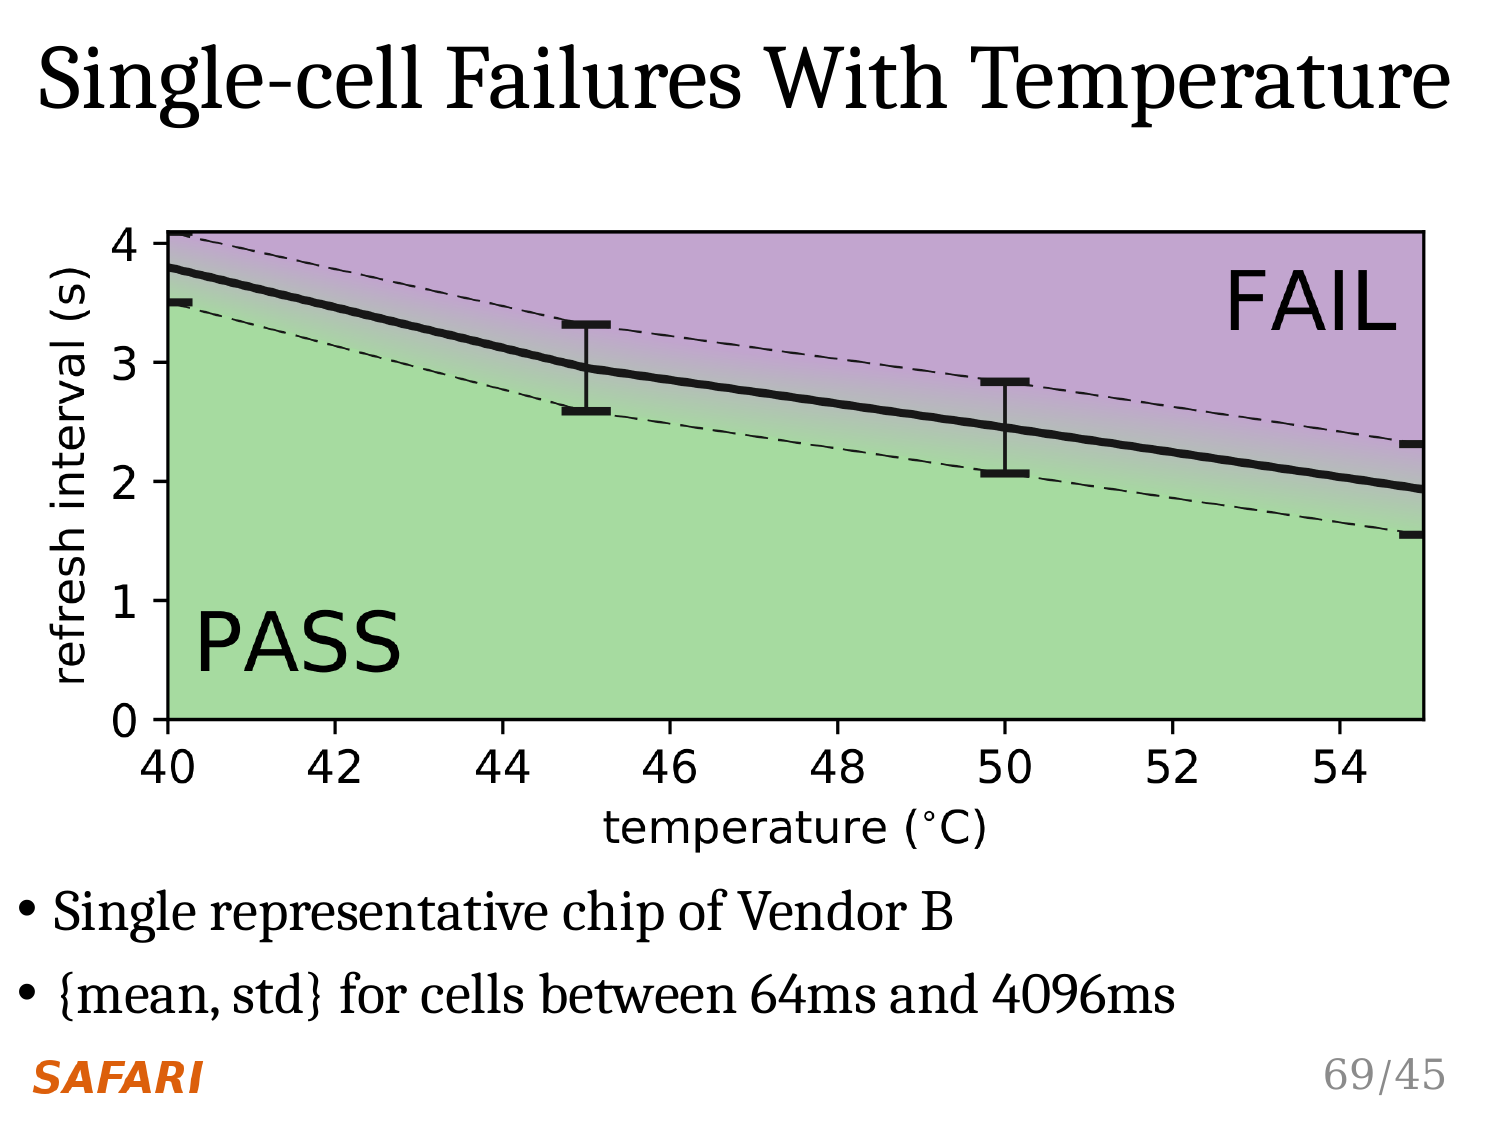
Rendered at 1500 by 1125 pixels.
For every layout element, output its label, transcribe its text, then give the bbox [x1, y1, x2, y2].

picture [45, 212, 1431, 856]
list Single representative chip of Vendor B {mean, std} for cells between 64ms and 4096ms [2, 872, 1477, 1037]
text_box Single-cell Failures With Temperature [24, 10, 1475, 136]
picture [31, 1051, 209, 1104]
